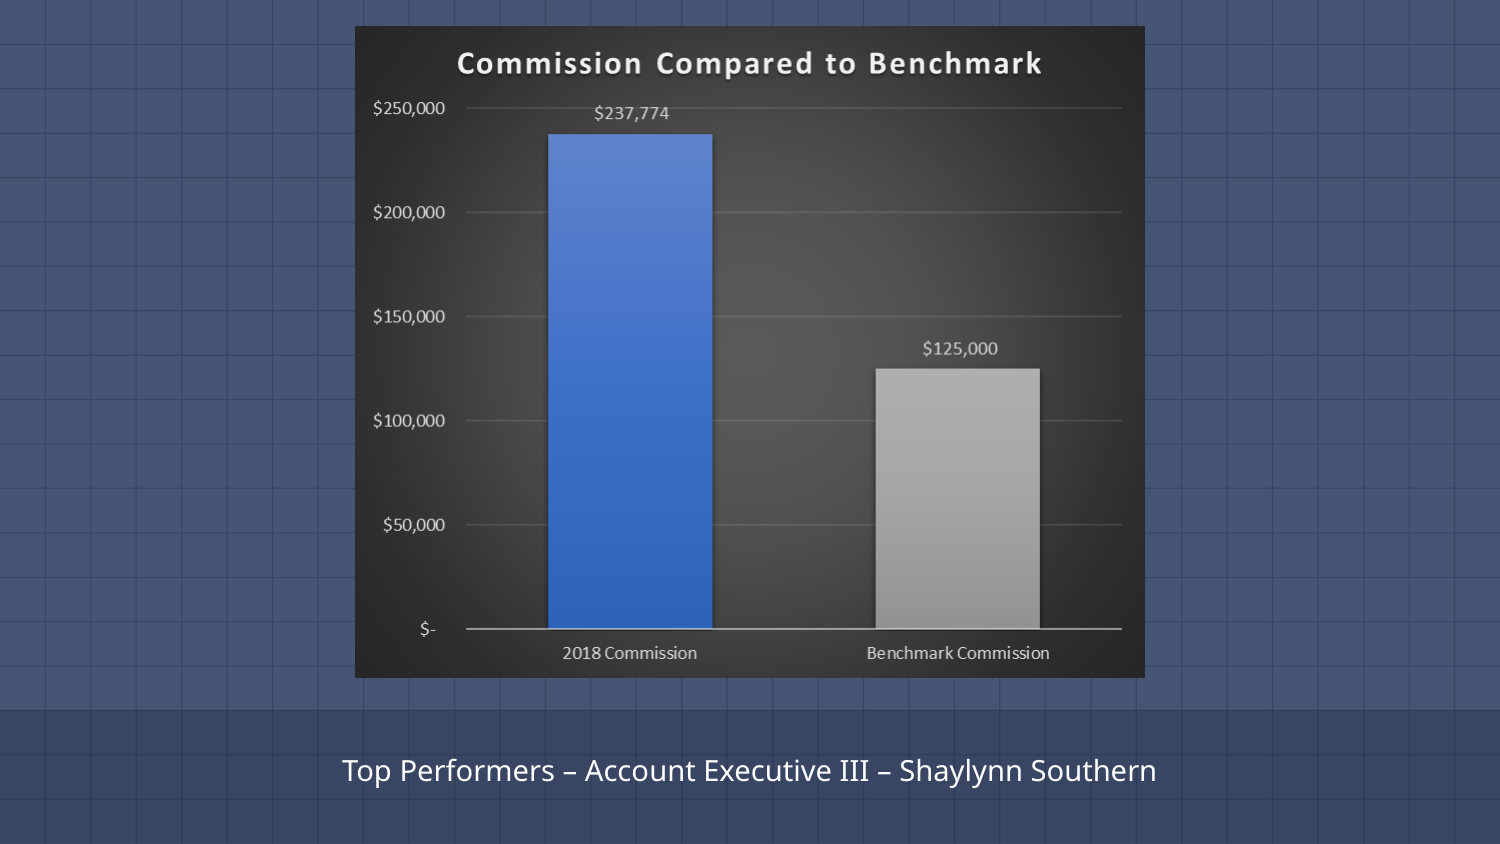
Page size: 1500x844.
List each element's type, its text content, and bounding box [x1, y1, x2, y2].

list Top Performers – Account Executive III – Shaylynn Southern [90, 737, 1410, 823]
picture [355, 25, 1145, 678]
